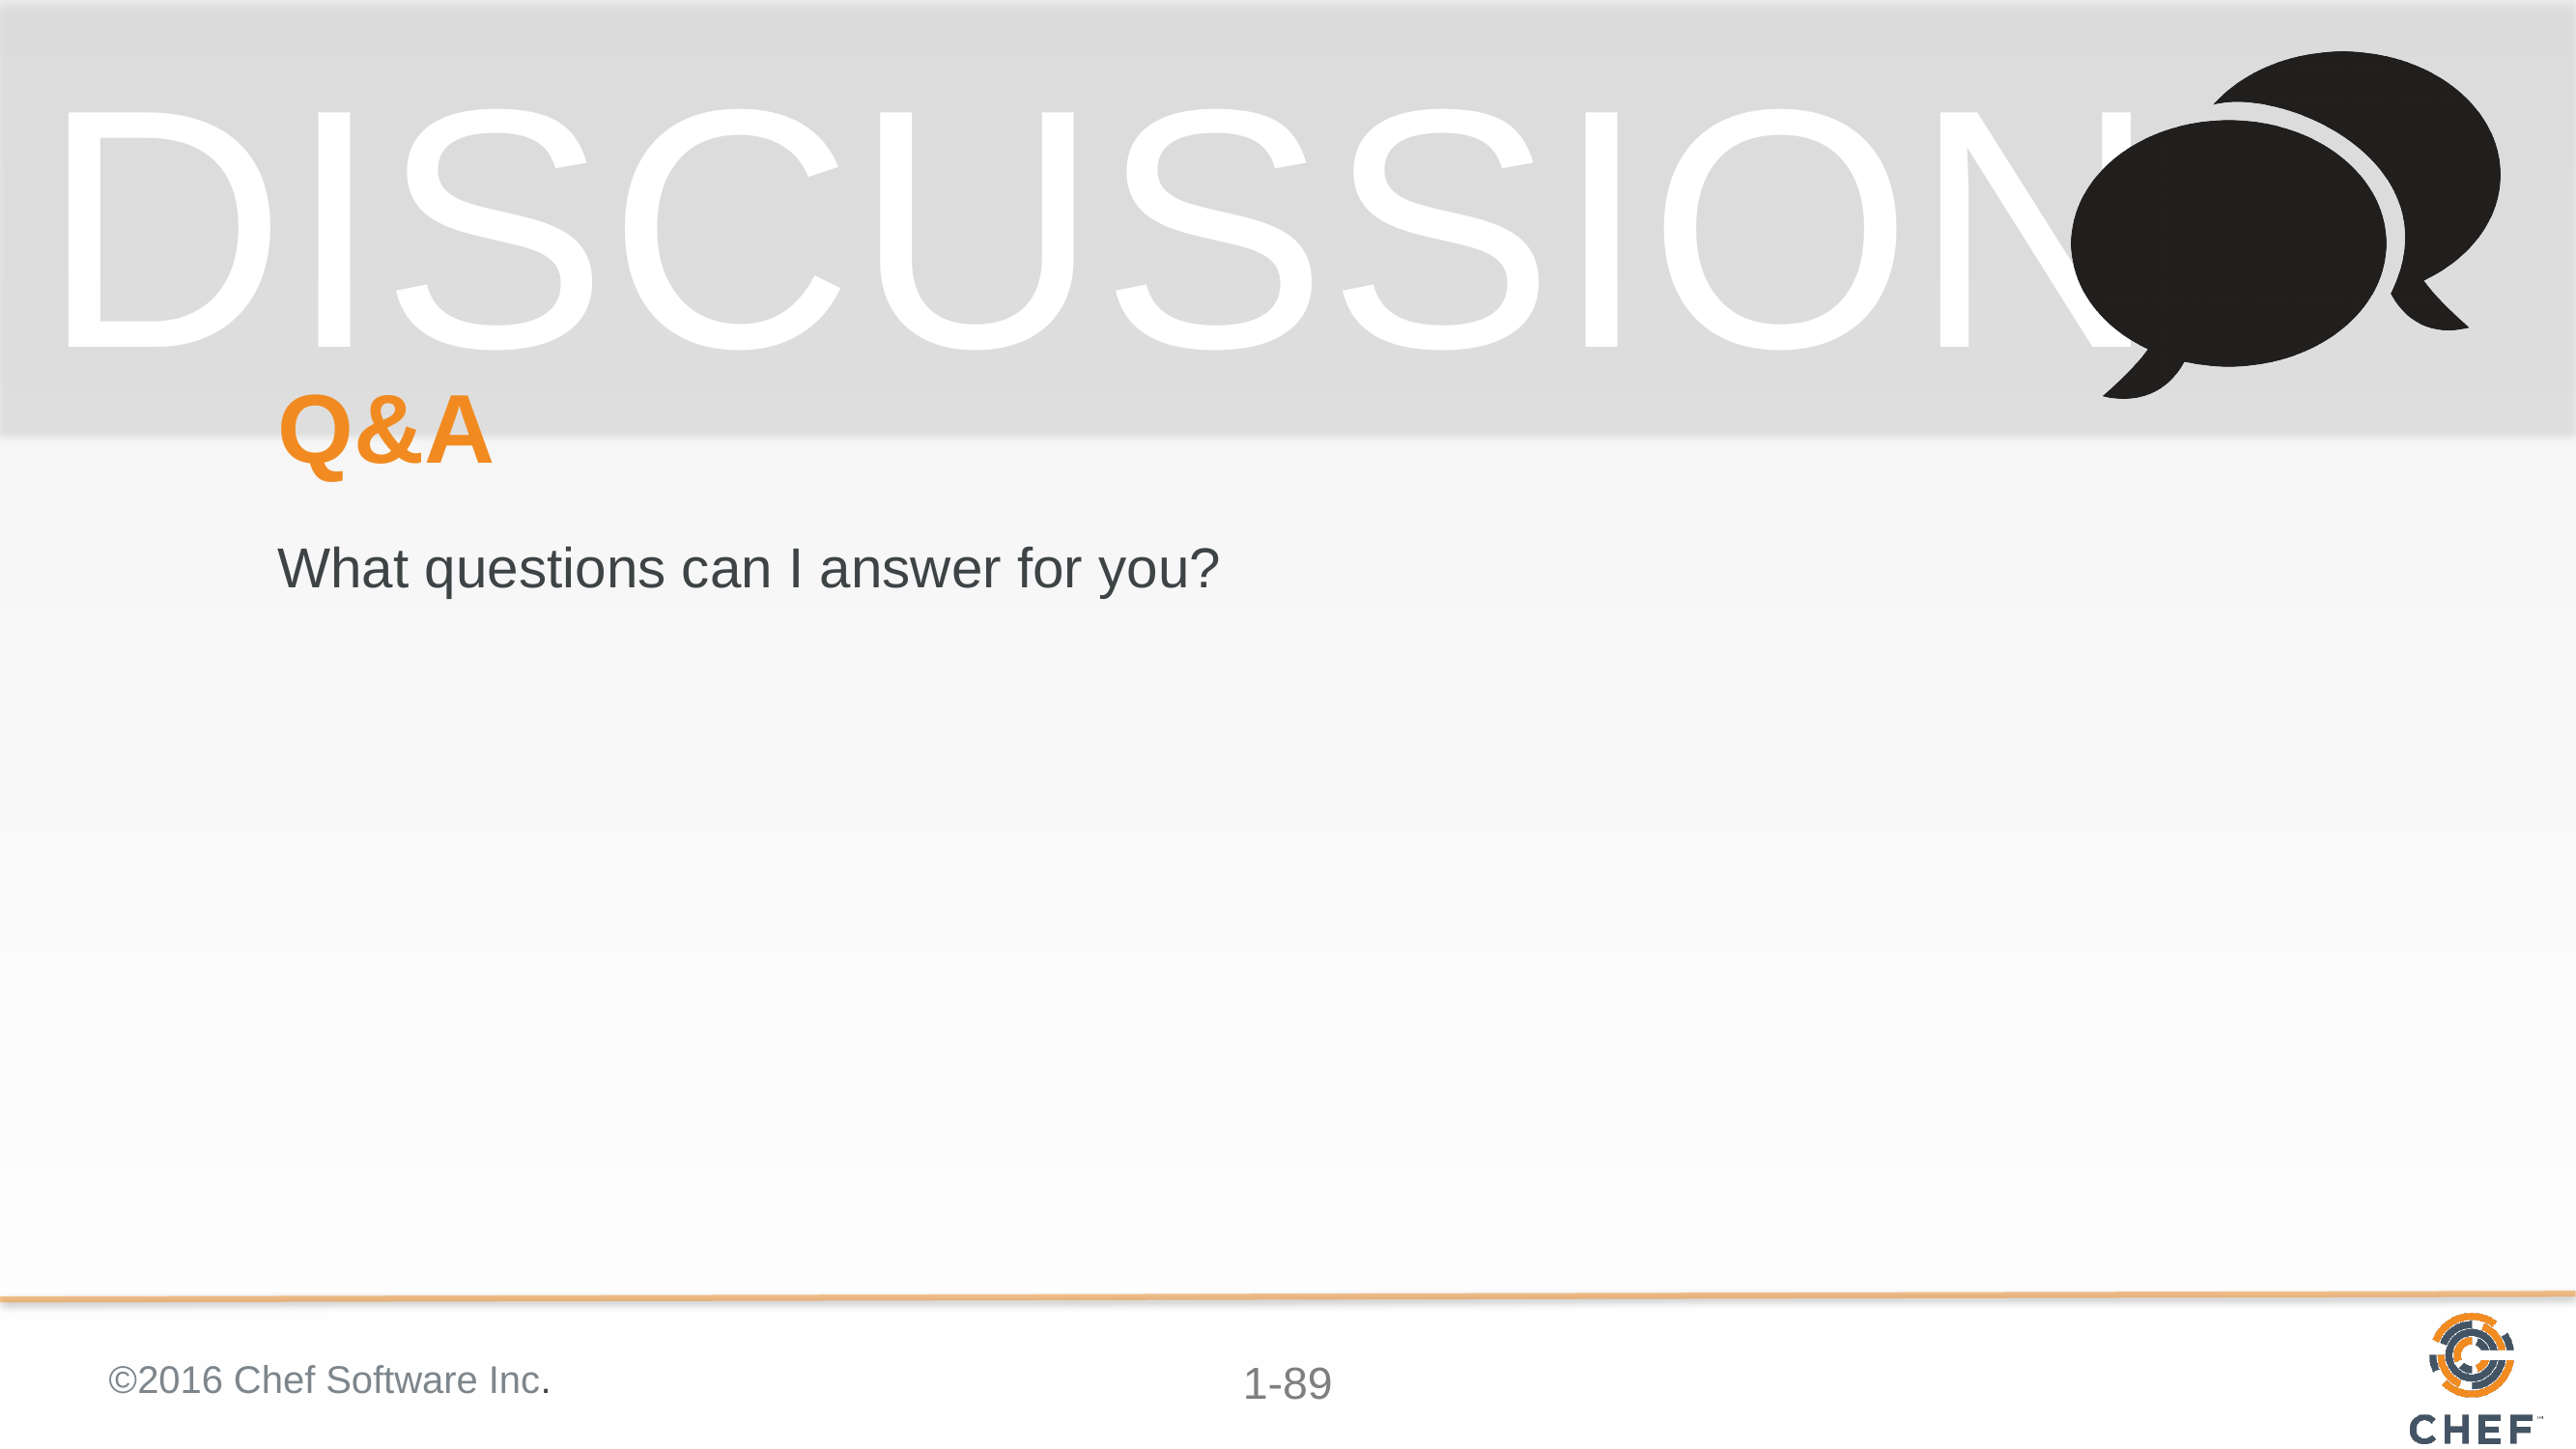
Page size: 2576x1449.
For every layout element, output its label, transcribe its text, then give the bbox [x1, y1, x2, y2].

title Q&A [263, 363, 2218, 499]
picture [2399, 1297, 2551, 1449]
subtitle What questions can I answer for you? [263, 516, 2218, 921]
picture [2071, 51, 2517, 399]
